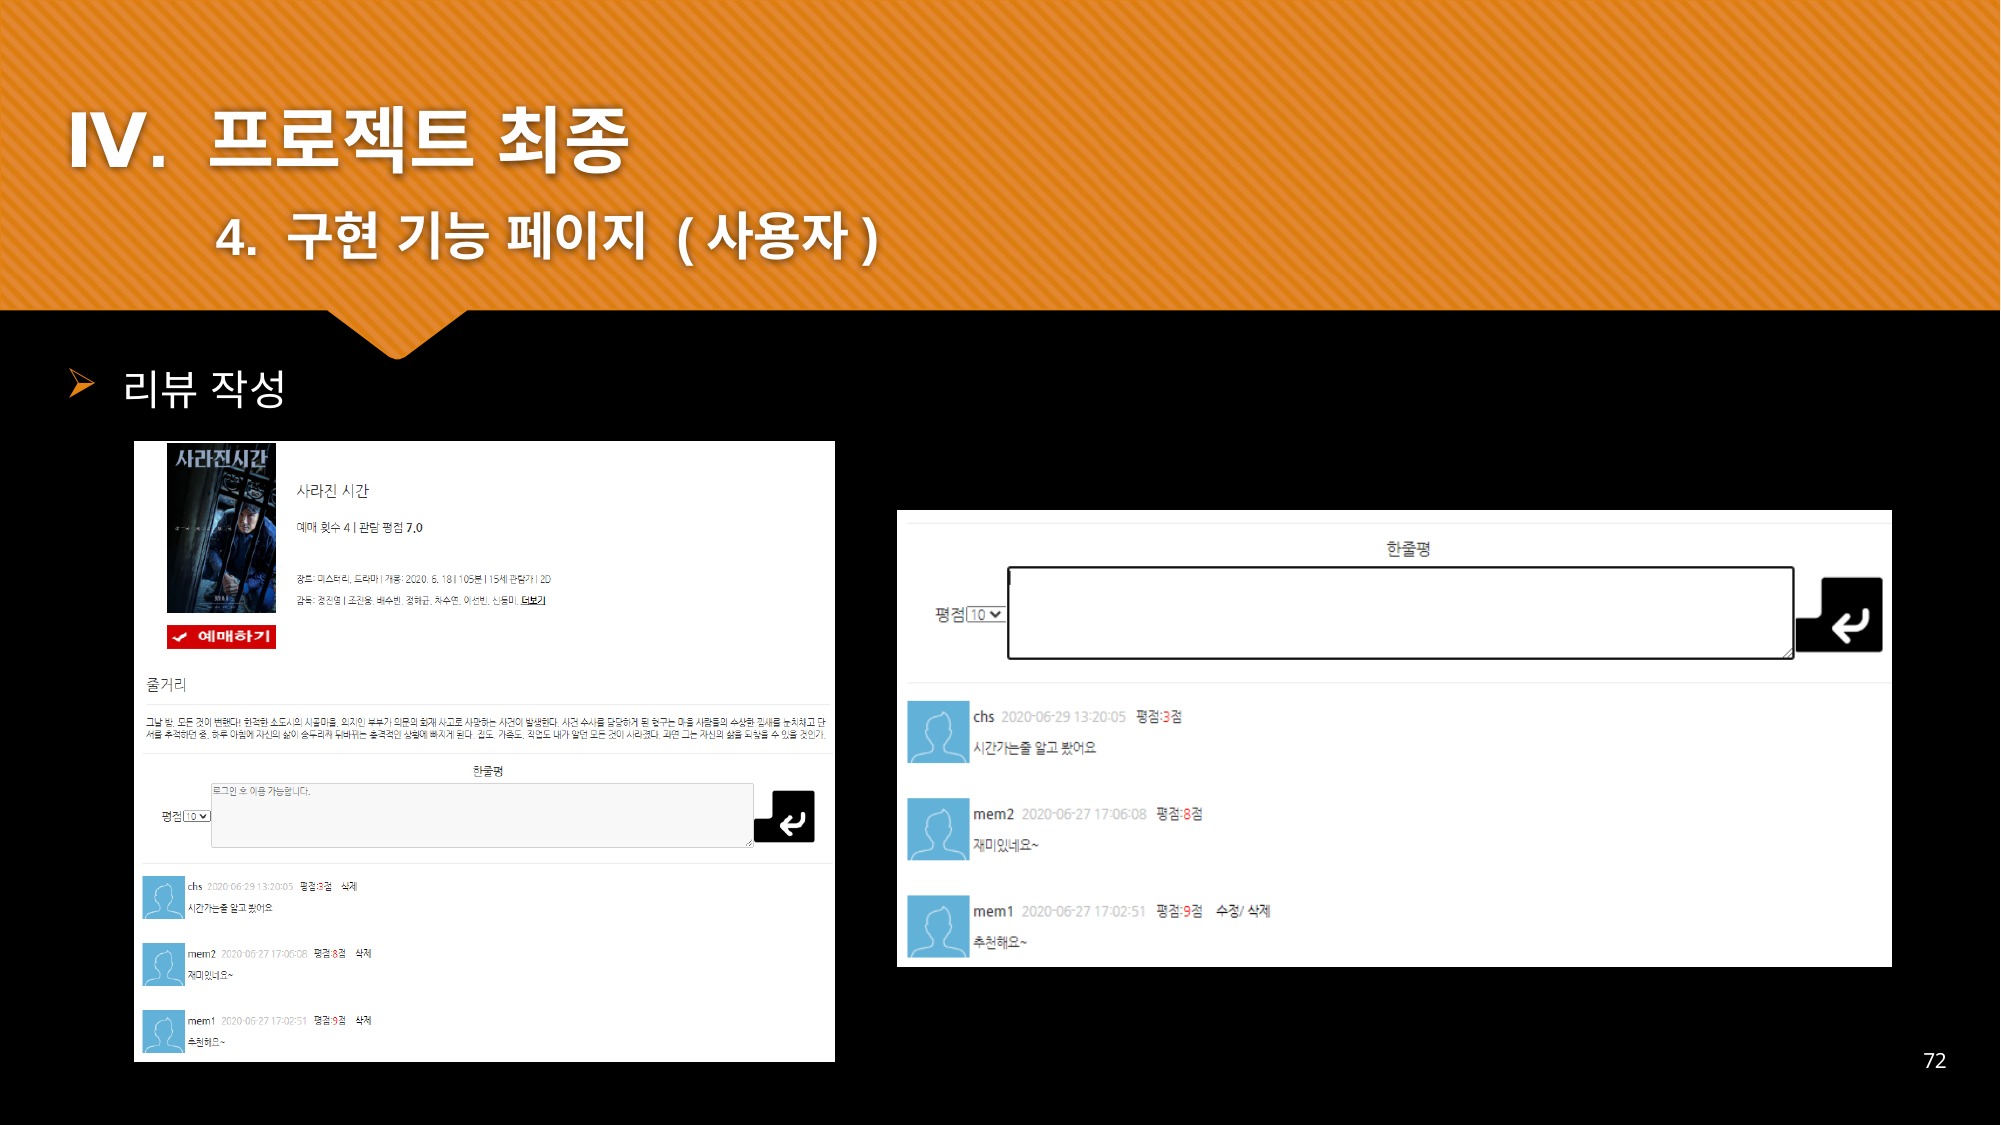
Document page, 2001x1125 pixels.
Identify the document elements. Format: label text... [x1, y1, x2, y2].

text_box [835, 470, 1869, 631]
text_box Ⅳ. 프로젝트 최종 4. 구현 기능 페이지 (사용자) [50, 208, 1785, 368]
picture [133, 441, 835, 1062]
picture [897, 510, 1892, 967]
text_box 72 [1908, 1040, 2000, 1081]
list 리뷰 작성 [50, 282, 720, 495]
